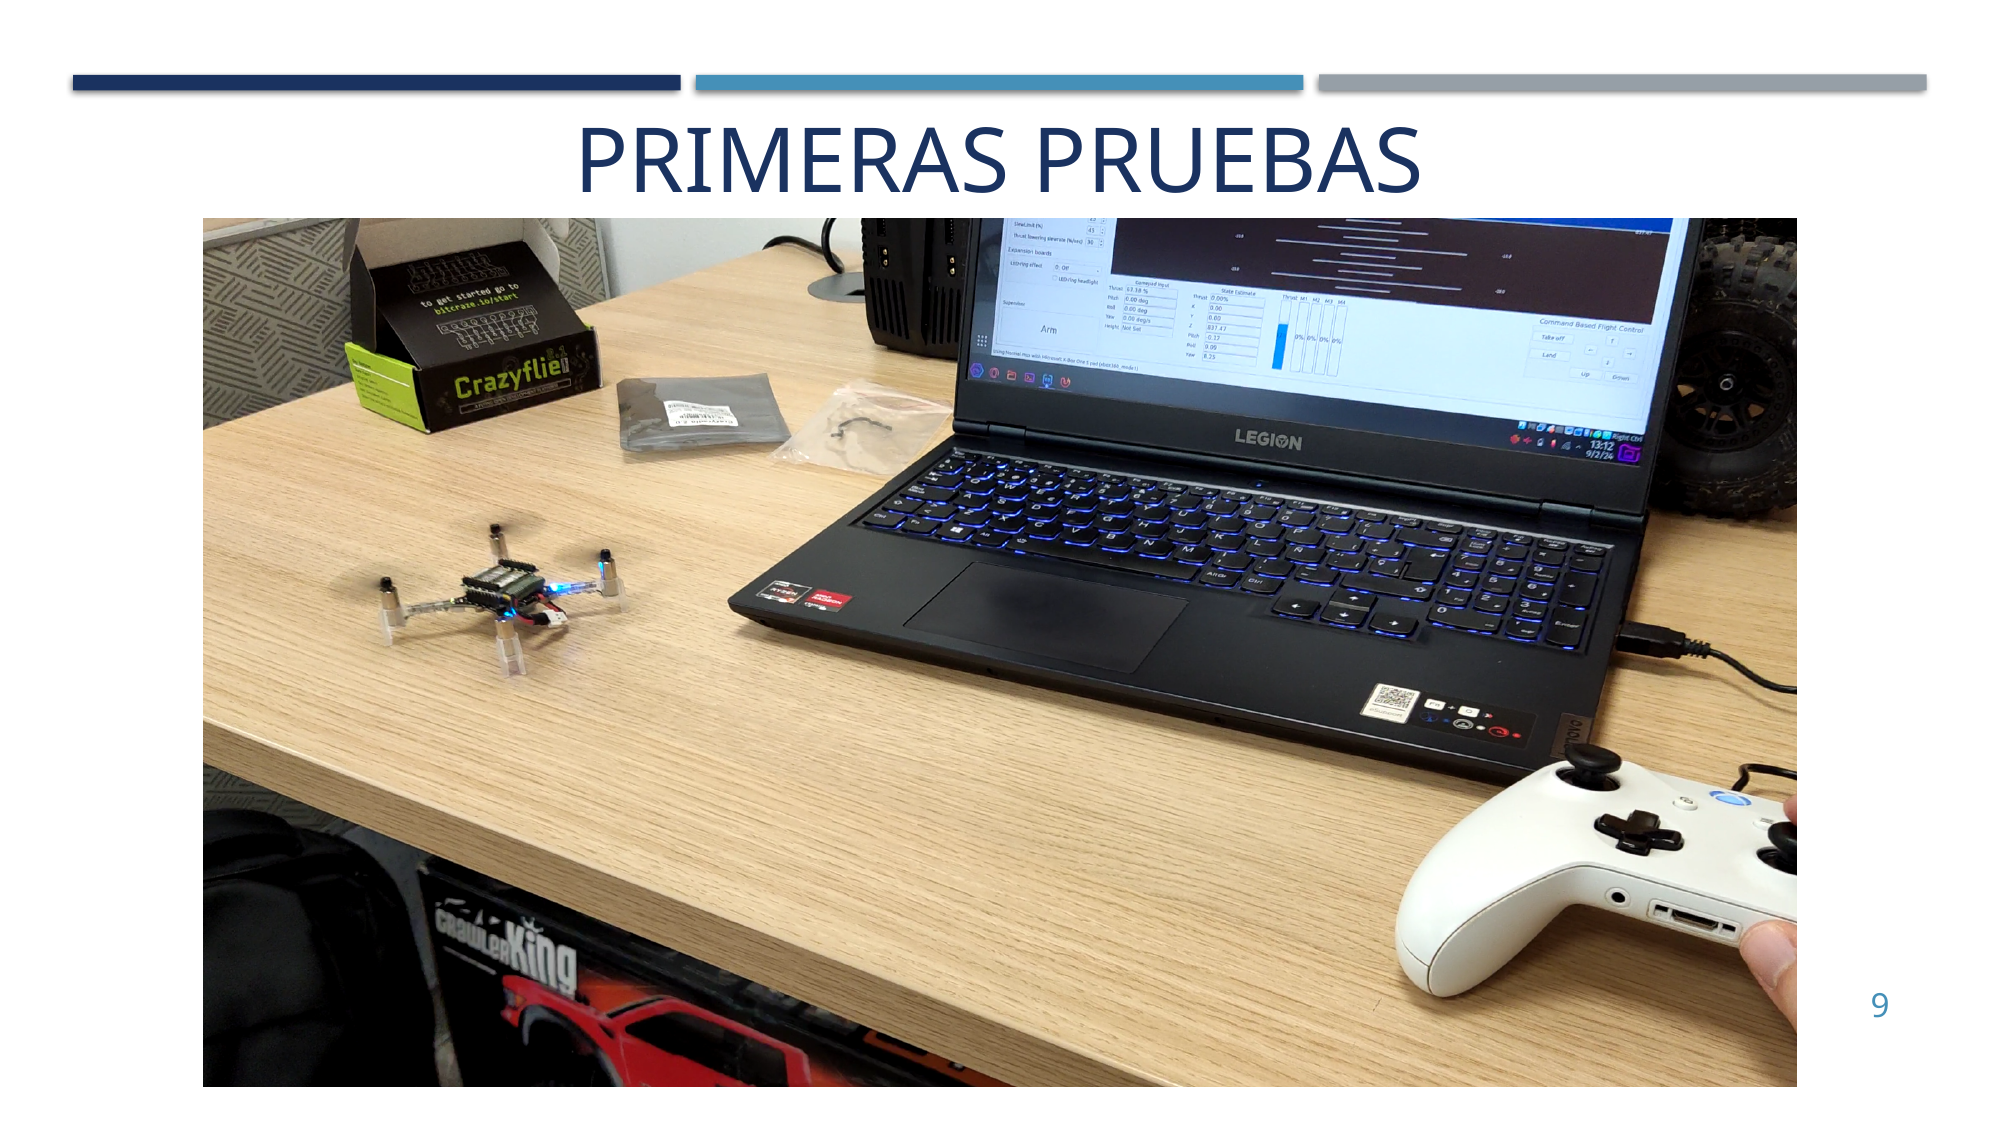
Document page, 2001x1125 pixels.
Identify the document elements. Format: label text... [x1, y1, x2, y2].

picture [203, 217, 1797, 1088]
slide_number 9 [1803, 977, 1905, 1037]
title Primeras pruebas [95, 94, 1905, 219]
